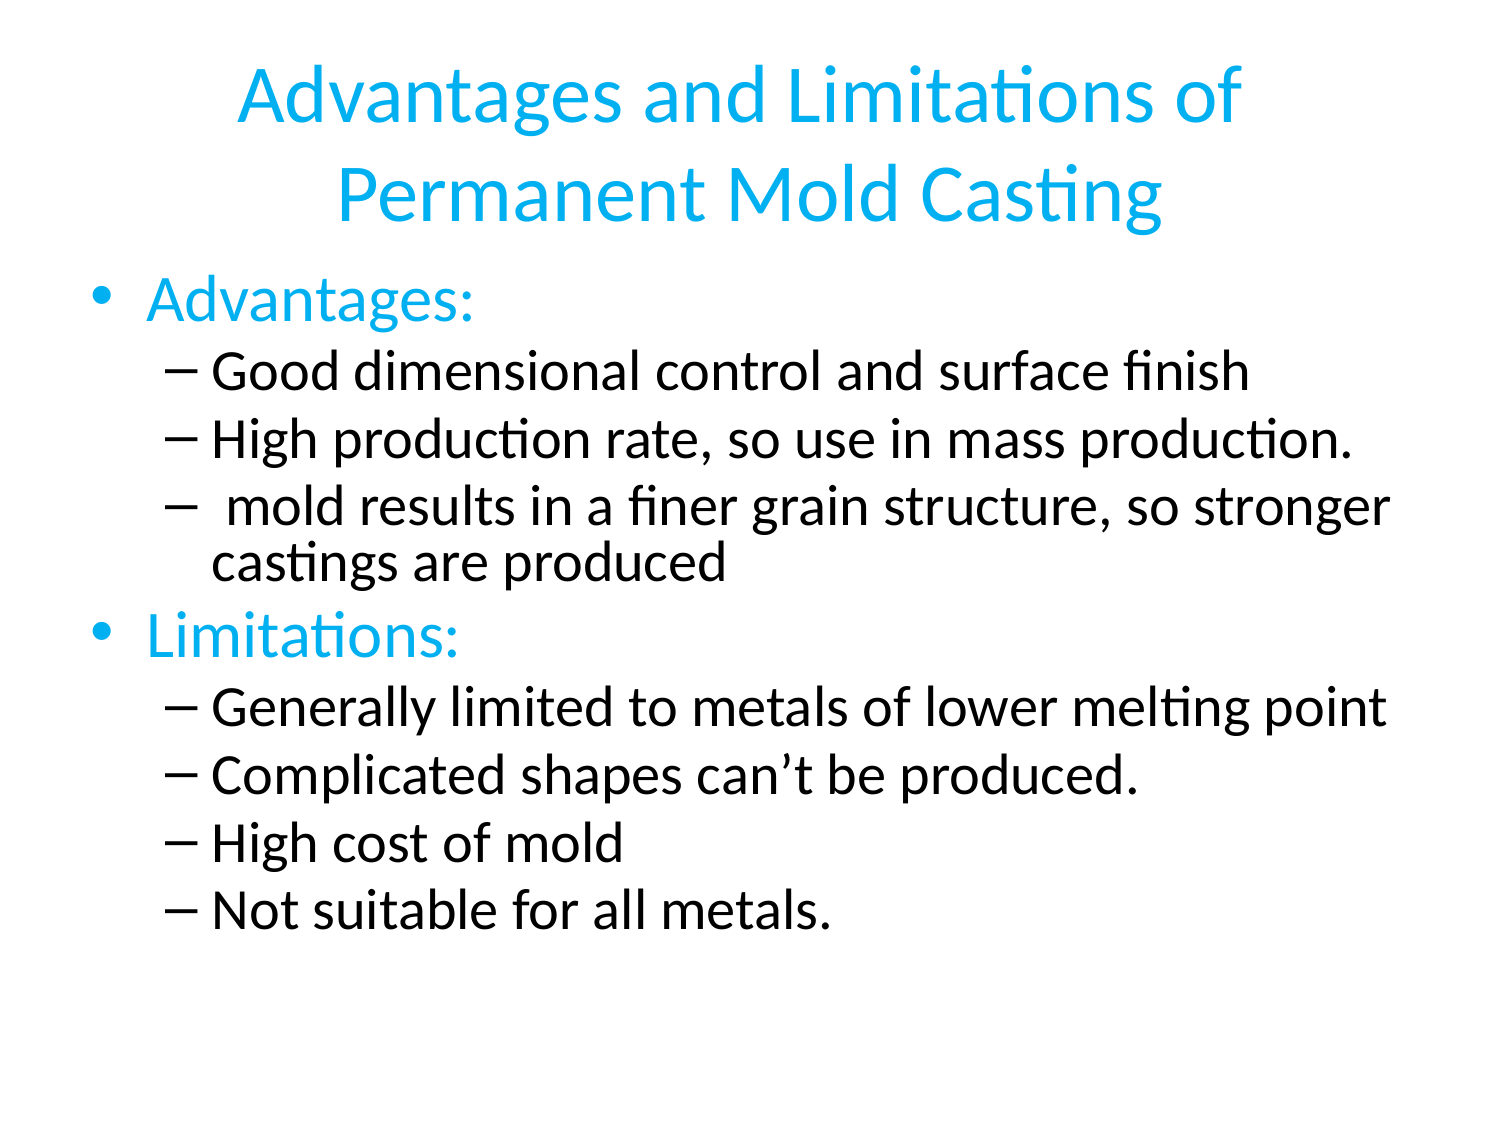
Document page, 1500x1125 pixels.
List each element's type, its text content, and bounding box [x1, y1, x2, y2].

list Advantages: Good dimensional control and surface finish High production rate, so use in mass production. mold results in a finer grain structure, so stronger castings are produced Limitations: Generally limited to metals of lower melting point Complicated shapes can’t be produced. High cost of mold Not suitable for all metals. [75, 262, 1425, 1005]
title Advantages and Limitations of Permanent Mold Casting [75, 45, 1425, 233]
